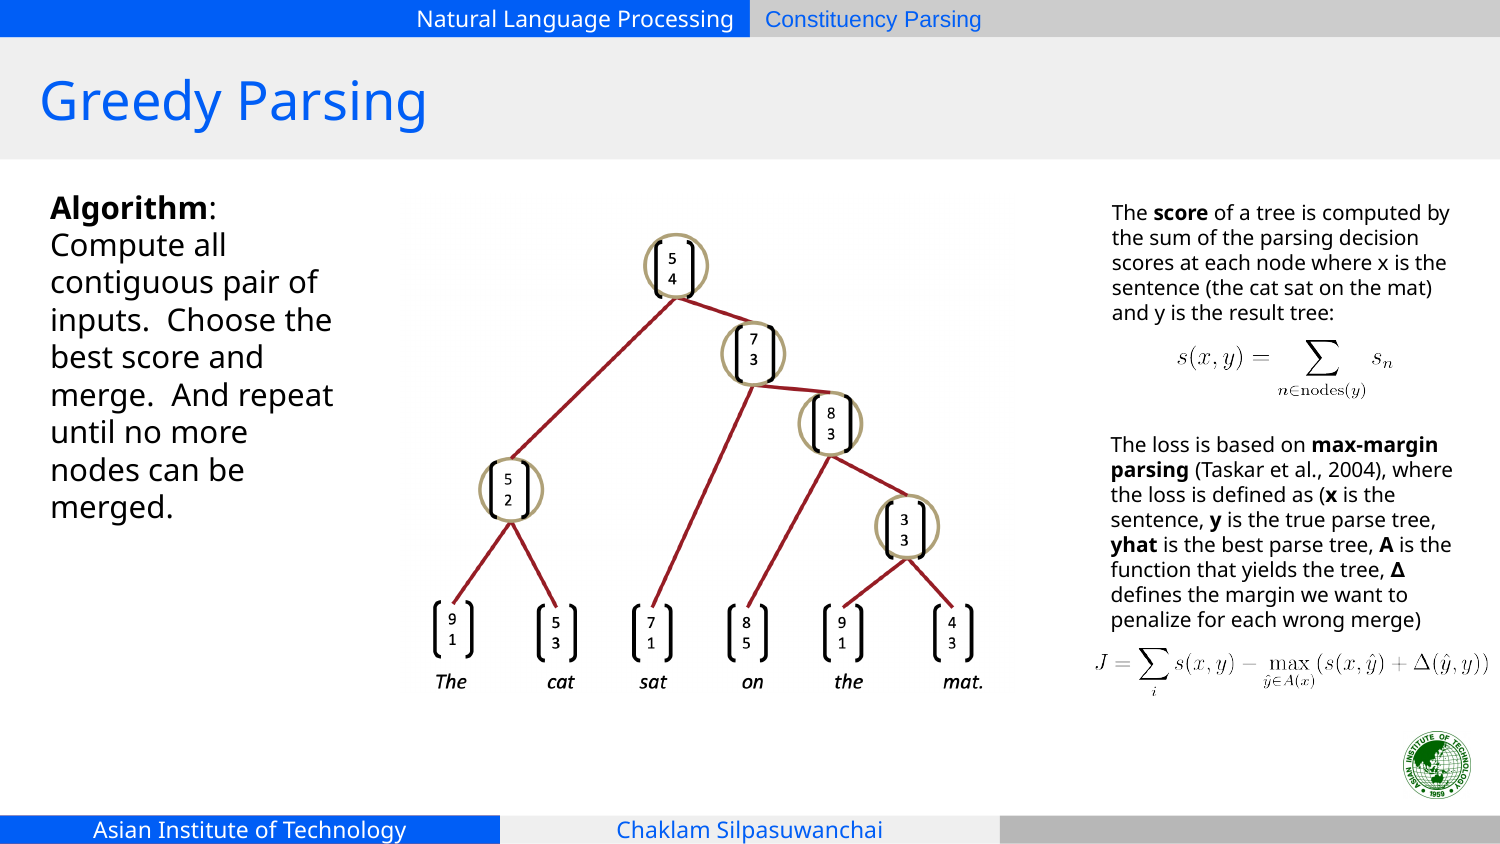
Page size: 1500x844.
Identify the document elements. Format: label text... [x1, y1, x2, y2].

text_box Algorithm: Compute all contiguous pair of inputs. Choose the best score and merge. And repeat until no more nodes can be merged. [35, 172, 360, 540]
title Greedy Parsing [24, 37, 1475, 160]
text_box The score of a tree is computed by the sum of the parsing decision scores at each node where x is the sentence (the cat sat on the mat) and y is the result tree: [1096, 184, 1475, 340]
text_box The loss is based on max-margin parsing (Taskar et al., 2004), where the loss is defined as (x is the sentence, y is the true parse tree, yhat is the best parse tree, A is the function that yields the tree, ∆ defines the margin we want to penalize for each wrong merge) [1095, 416, 1474, 647]
picture [1094, 648, 1488, 697]
picture [1403, 731, 1471, 799]
picture [1176, 340, 1393, 400]
picture [399, 193, 1015, 693]
